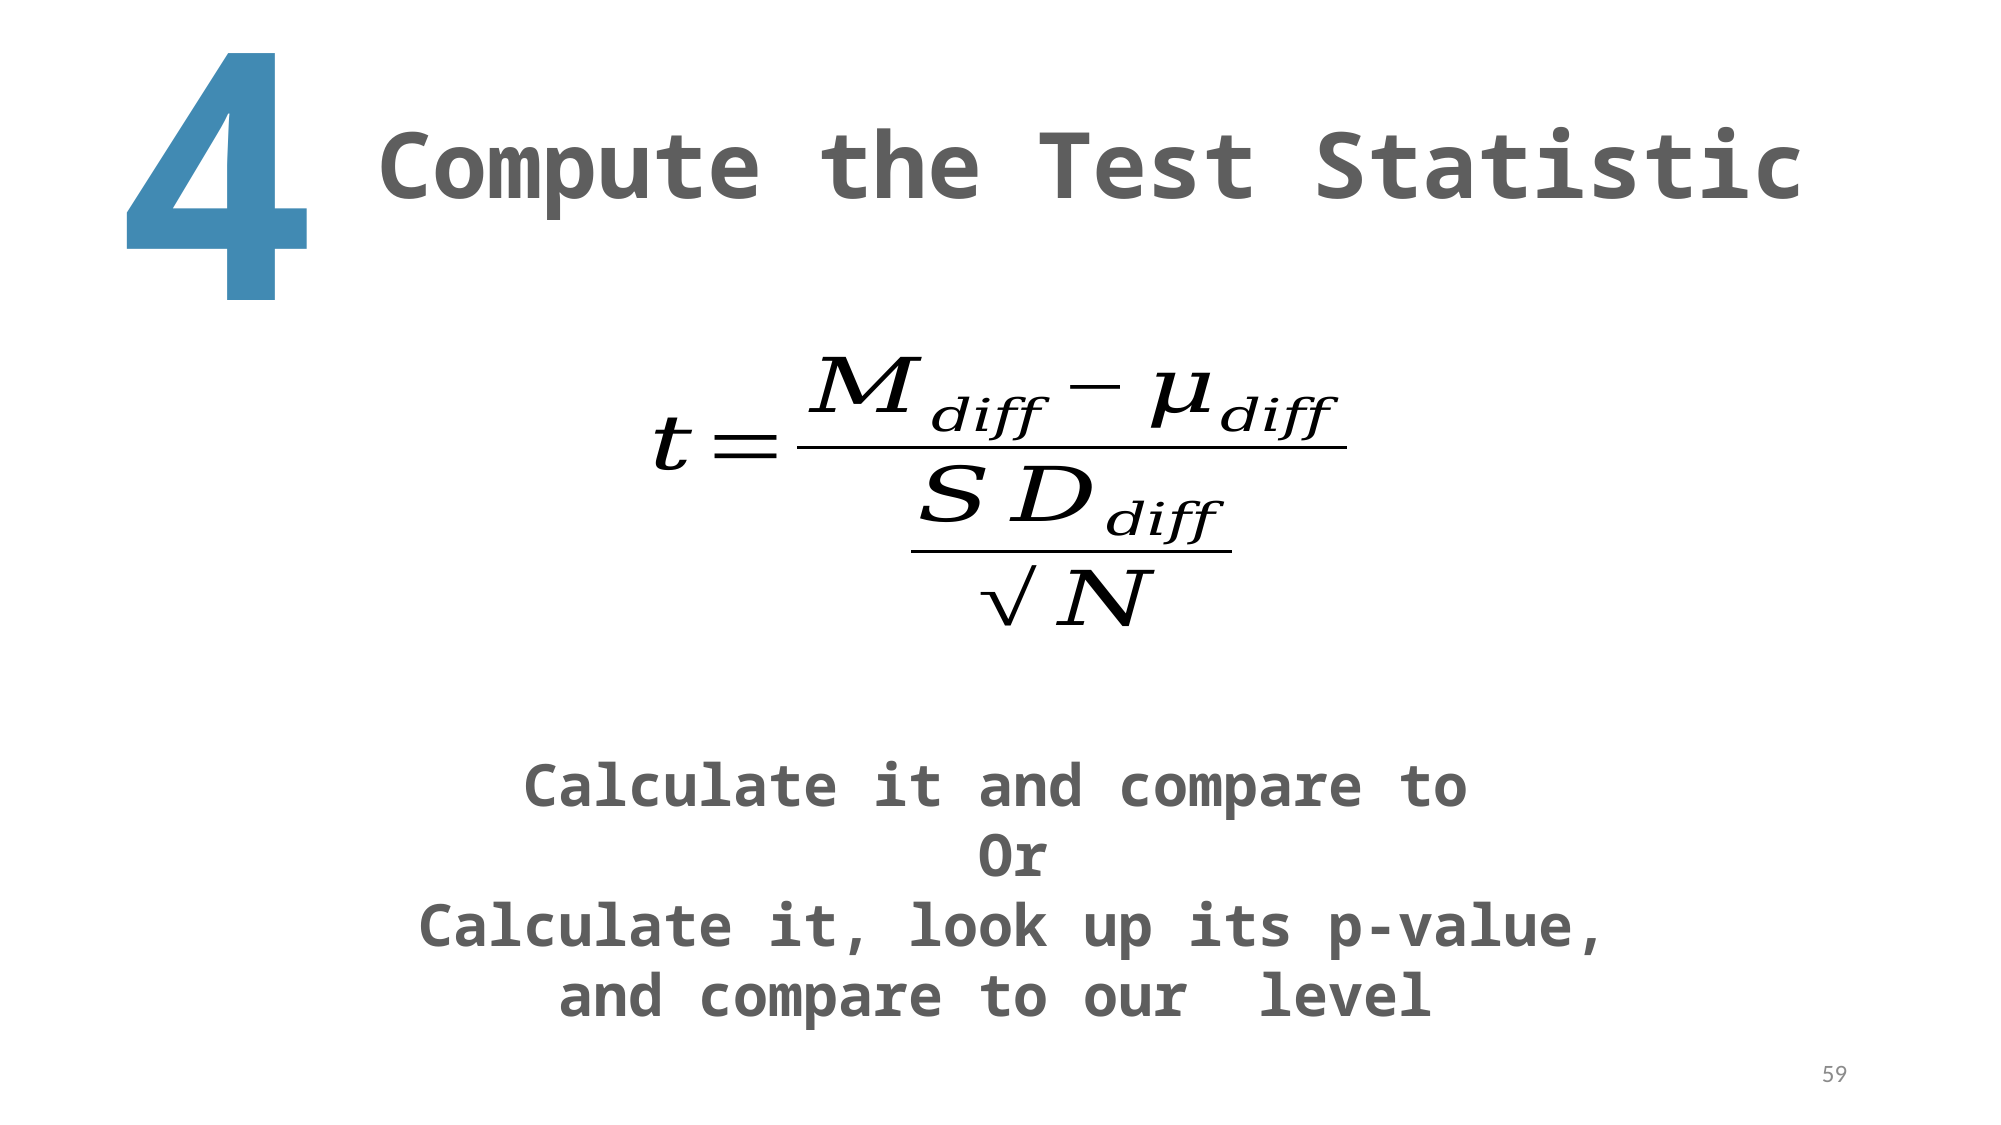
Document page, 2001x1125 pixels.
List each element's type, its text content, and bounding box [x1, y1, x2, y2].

title Compute the Test Statistic [362, 59, 1863, 278]
slide_number 59 [1412, 1042, 1863, 1103]
text_box 4 [98, 0, 336, 378]
